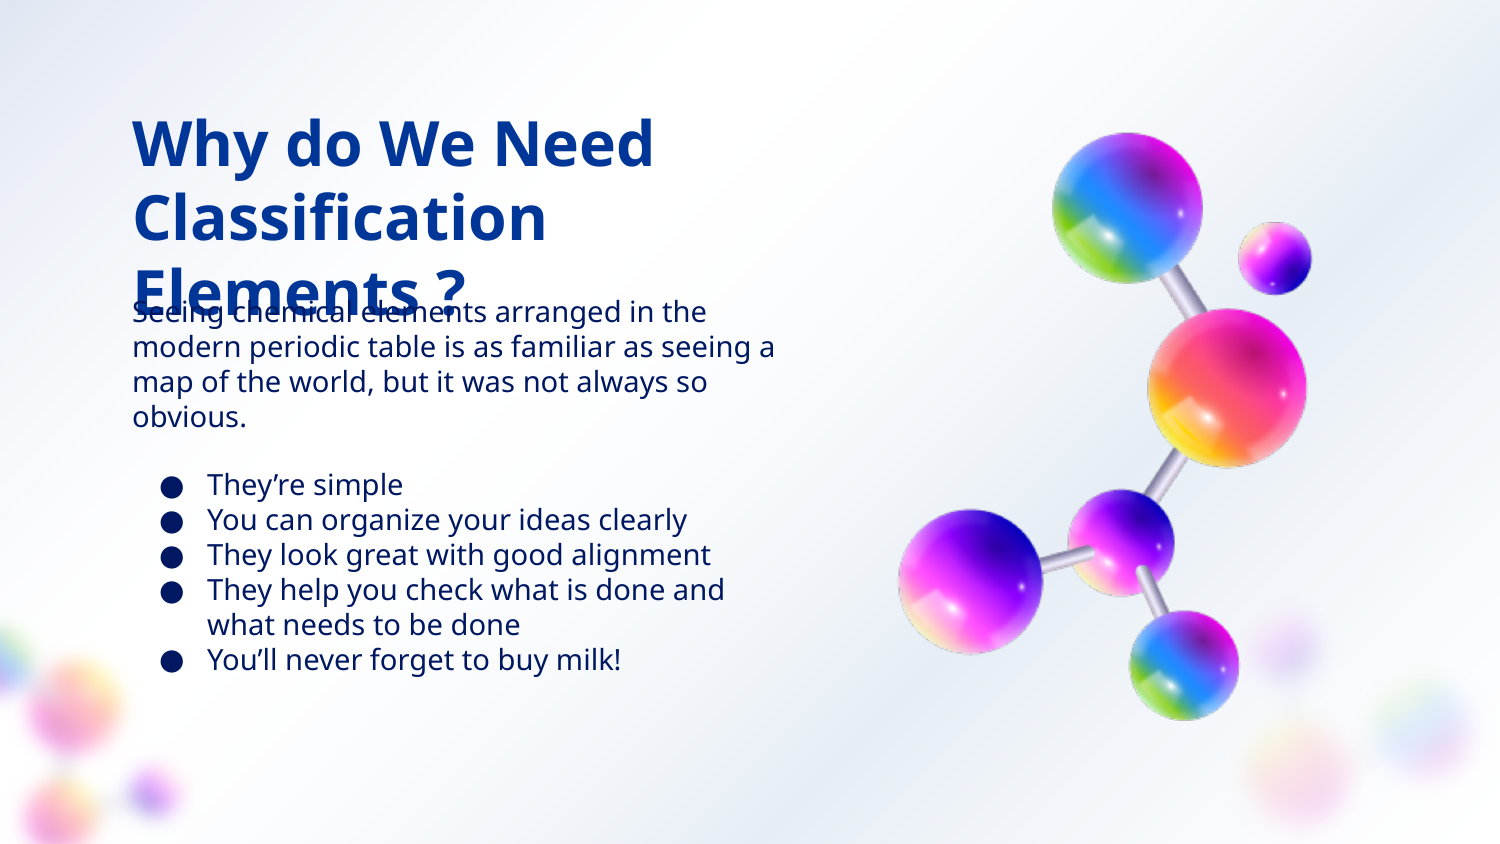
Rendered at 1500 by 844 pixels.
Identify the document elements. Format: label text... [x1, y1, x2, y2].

title Why do We Need Classification Elements ? [116, 88, 793, 278]
list Seeing chemical elements arranged in the modern periodic table is as familiar as seeing a map of the world, but it was not always so obvious. They’re simple You can organize your ideas clearly They look great with good alignment They help you check what is done and what needs to be done You’ll never forget to buy milk! [116, 278, 793, 736]
picture [0, 0, 1500, 844]
